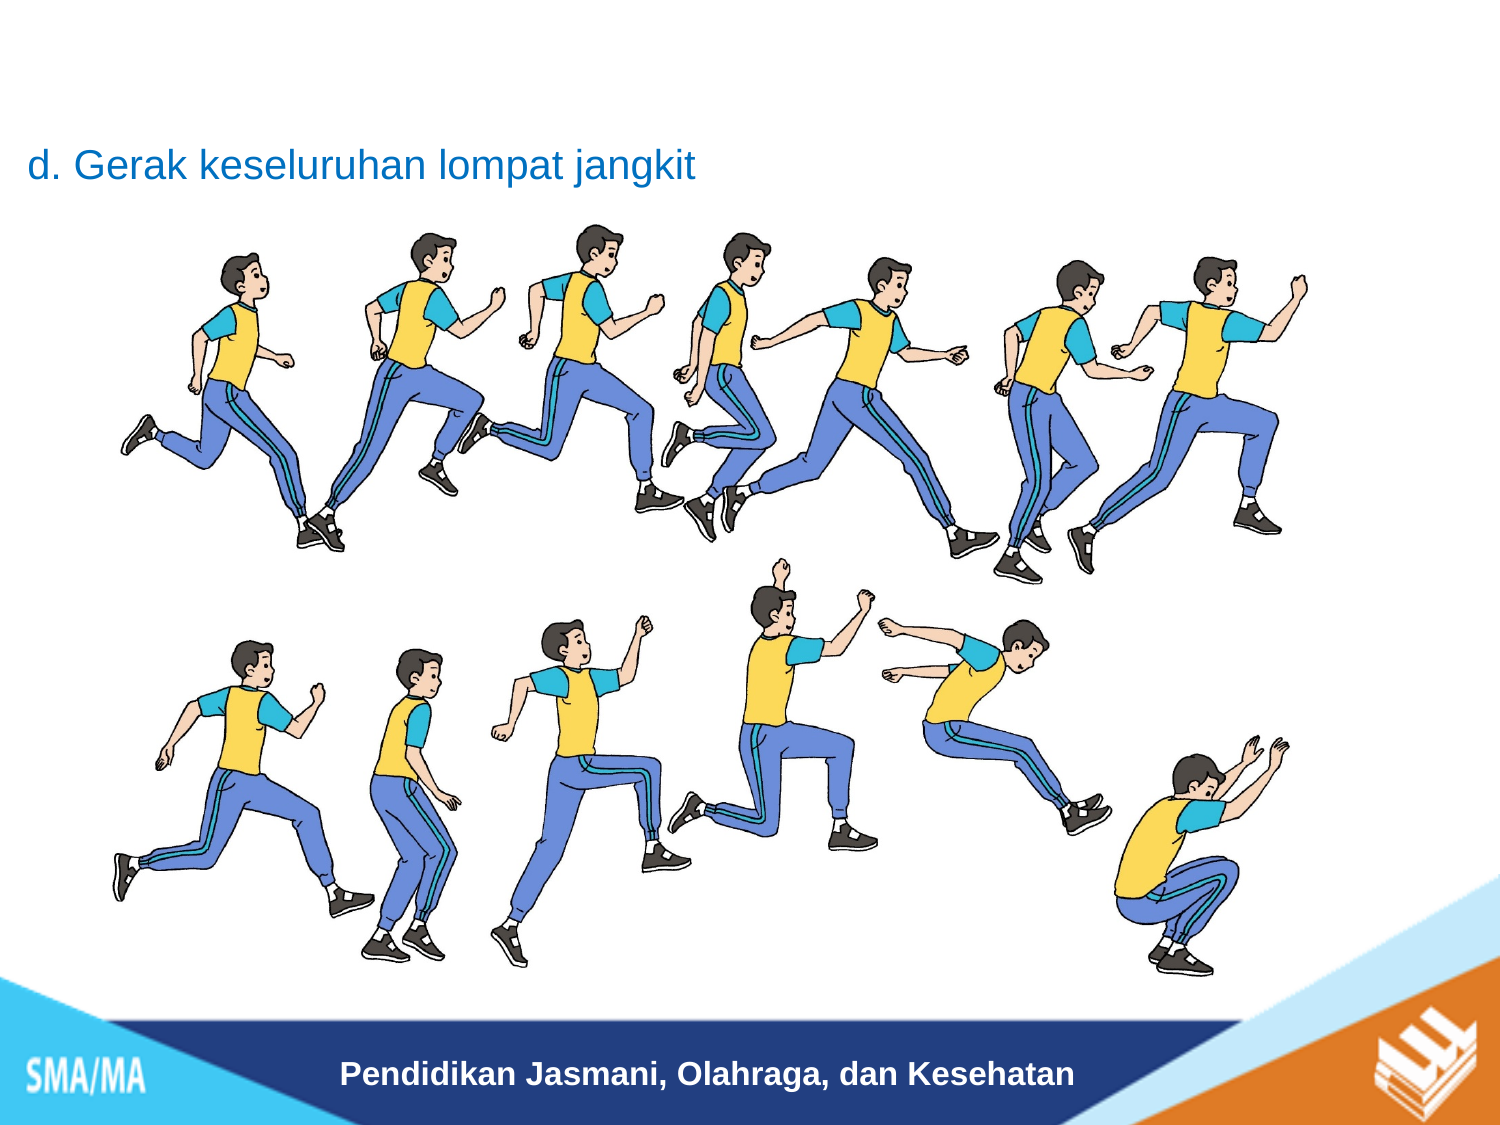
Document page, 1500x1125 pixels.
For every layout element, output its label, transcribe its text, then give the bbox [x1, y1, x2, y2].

text_box d. Gerak keseluruhan lompat jangkit [10, 123, 1031, 202]
picture [0, 224, 1500, 1125]
